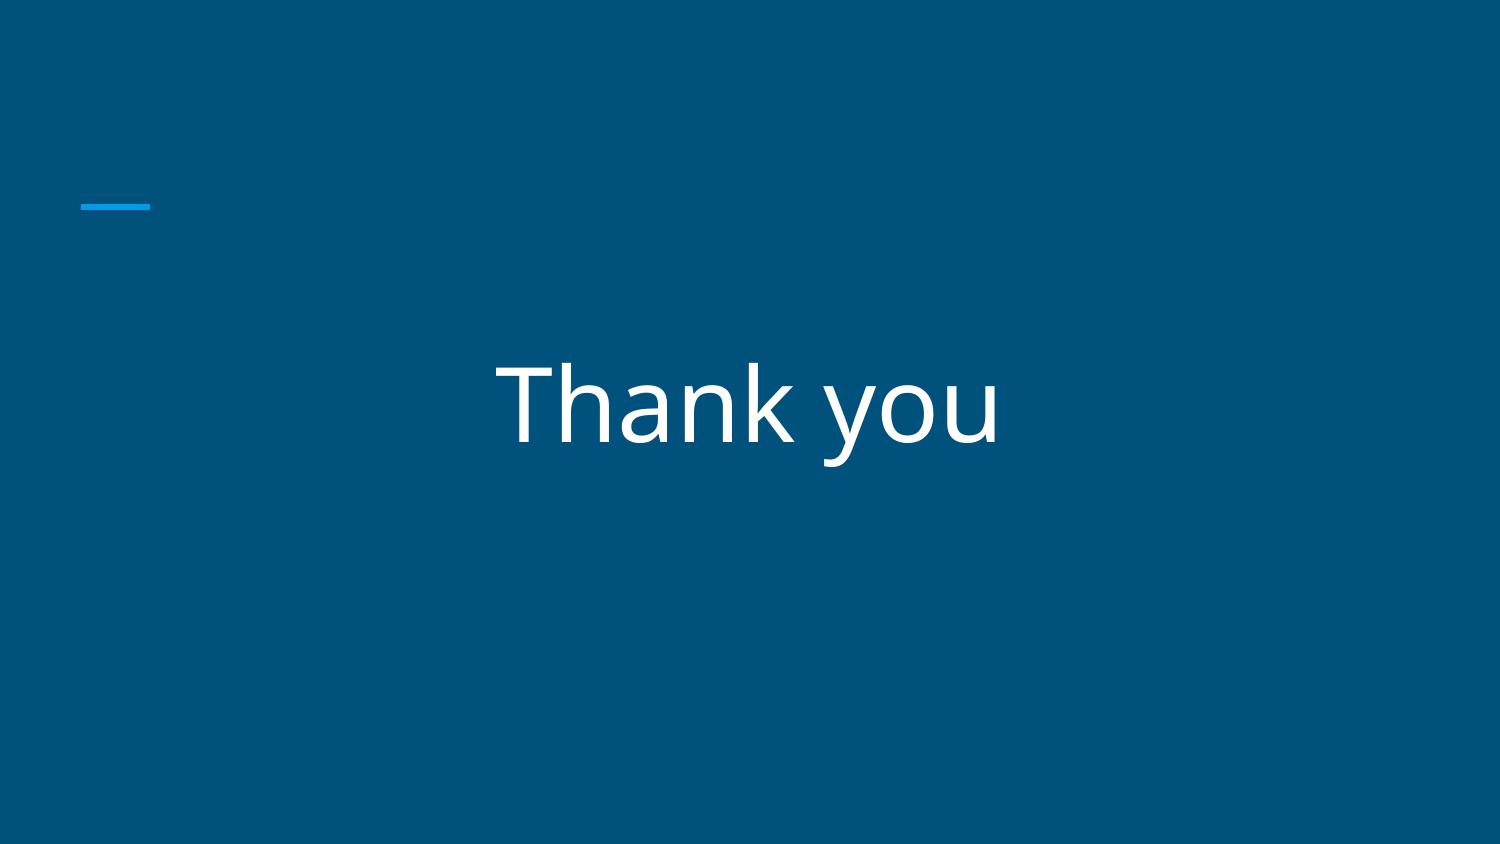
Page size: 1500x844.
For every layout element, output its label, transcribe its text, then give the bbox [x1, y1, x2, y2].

title Thank you [378, 365, 1121, 479]
